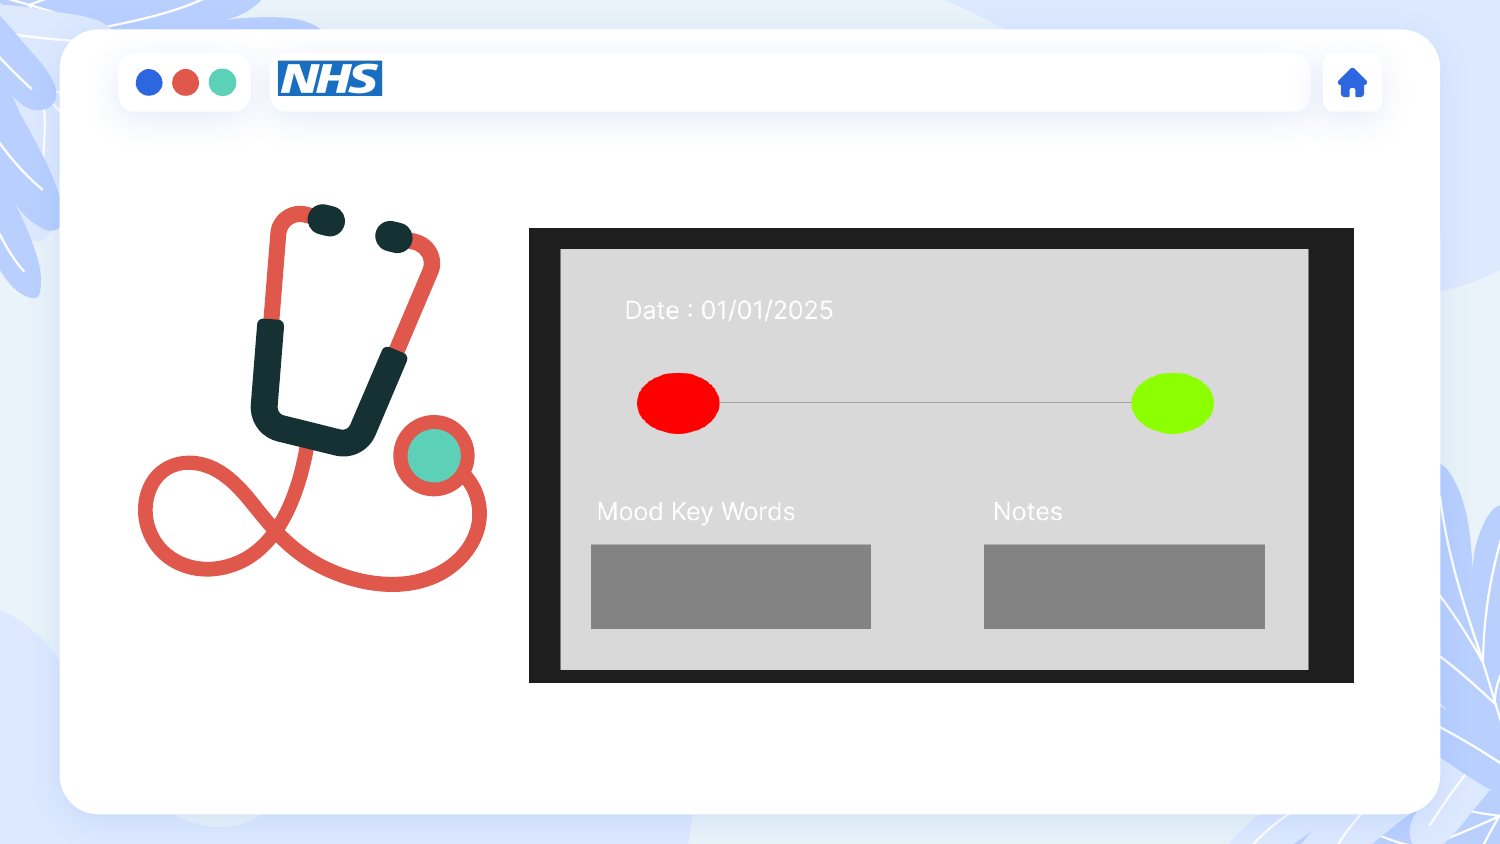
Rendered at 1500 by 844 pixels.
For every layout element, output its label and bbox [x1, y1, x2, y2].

text_box [181, 218, 522, 626]
text_box [269, 53, 1311, 112]
text_box [1323, 52, 1382, 112]
text_box [117, 52, 251, 112]
picture [277, 60, 383, 97]
text_box [1337, 67, 1368, 98]
picture [528, 228, 1354, 683]
